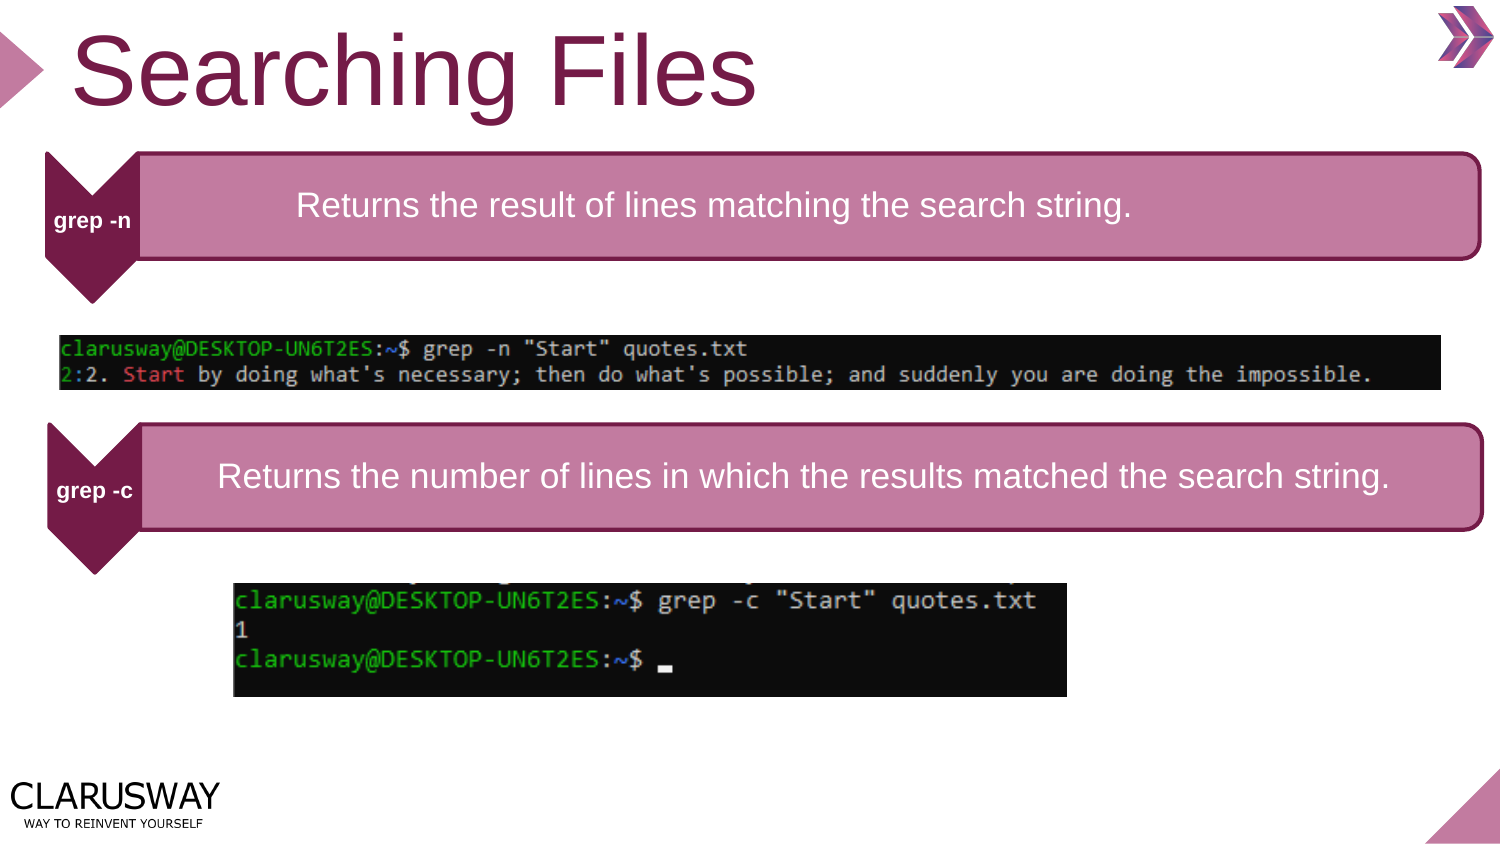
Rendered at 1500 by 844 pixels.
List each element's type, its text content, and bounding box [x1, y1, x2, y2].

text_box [46, 424, 1483, 573]
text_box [46, 153, 1480, 302]
picture [11, 782, 220, 828]
picture [58, 335, 1441, 390]
picture [1438, 6, 1494, 68]
picture [233, 583, 1068, 698]
text_box Searching Files [70, 28, 1419, 132]
